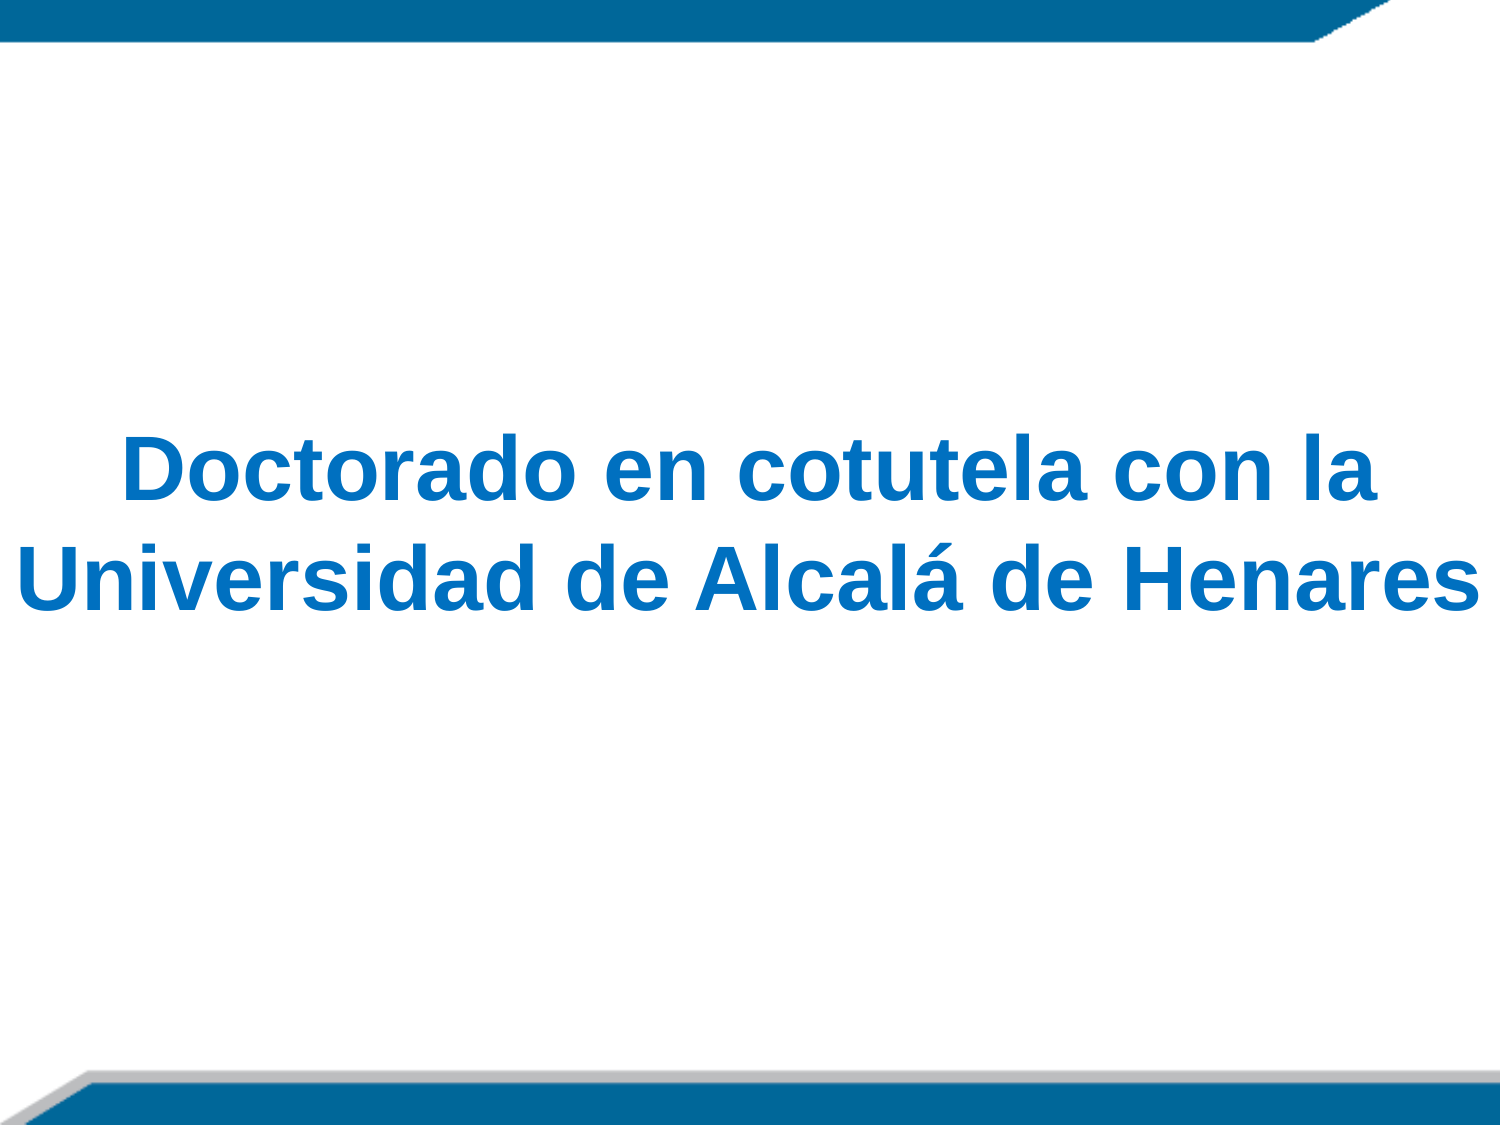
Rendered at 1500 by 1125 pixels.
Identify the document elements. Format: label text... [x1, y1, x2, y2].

picture [0, 0, 1500, 401]
text_box Doctorado en cotutela con la Universidad de Alcalá de Henares [0, 401, 1500, 637]
picture [0, 637, 1500, 1125]
